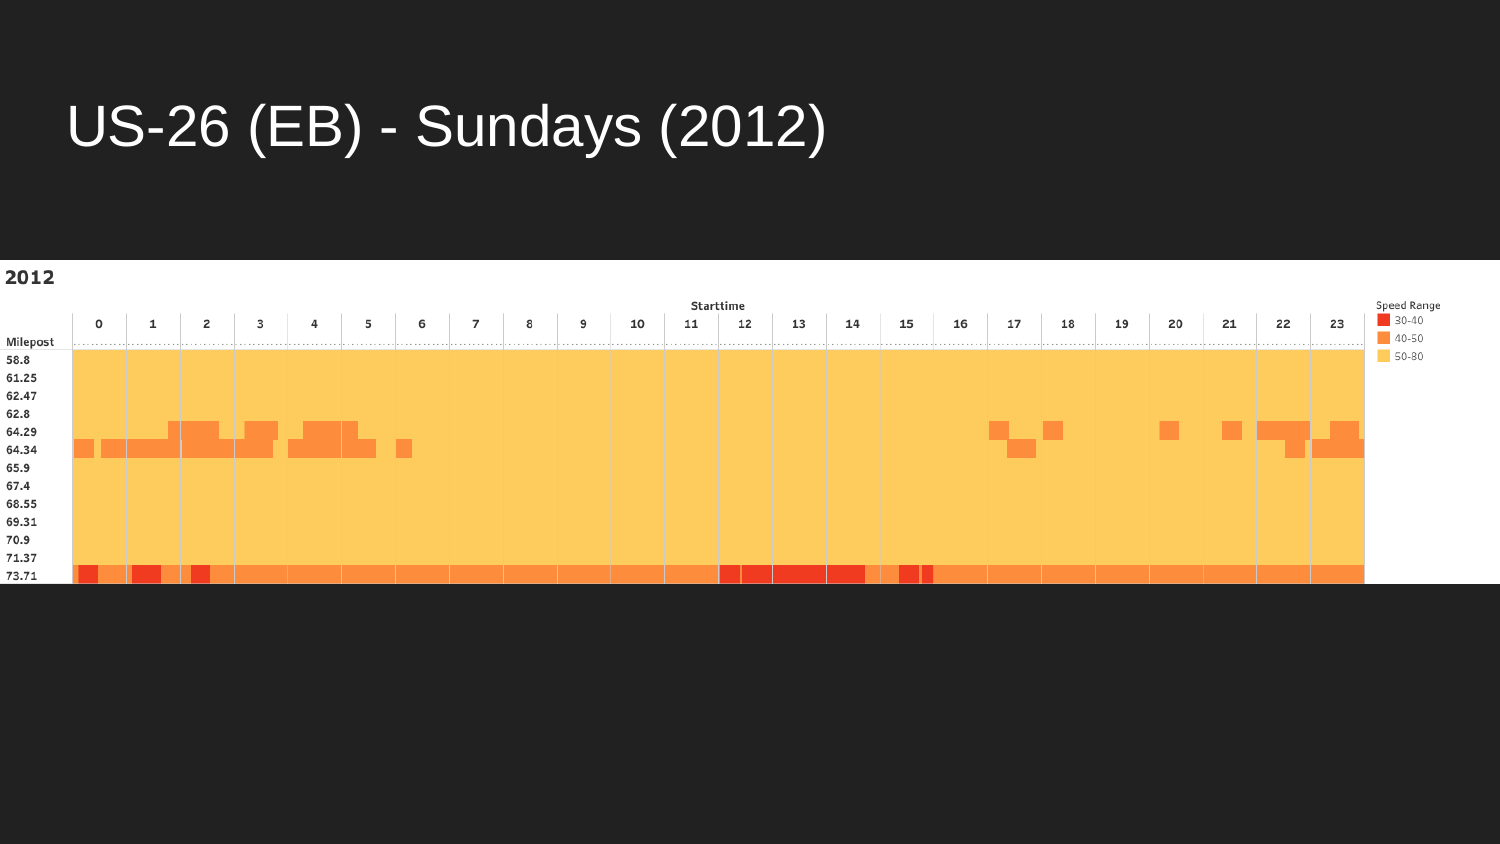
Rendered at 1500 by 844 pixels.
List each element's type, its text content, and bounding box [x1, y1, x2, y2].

picture [0, 260, 1500, 584]
title US-26 (EB) - Sundays (2012) [51, 72, 1449, 167]
